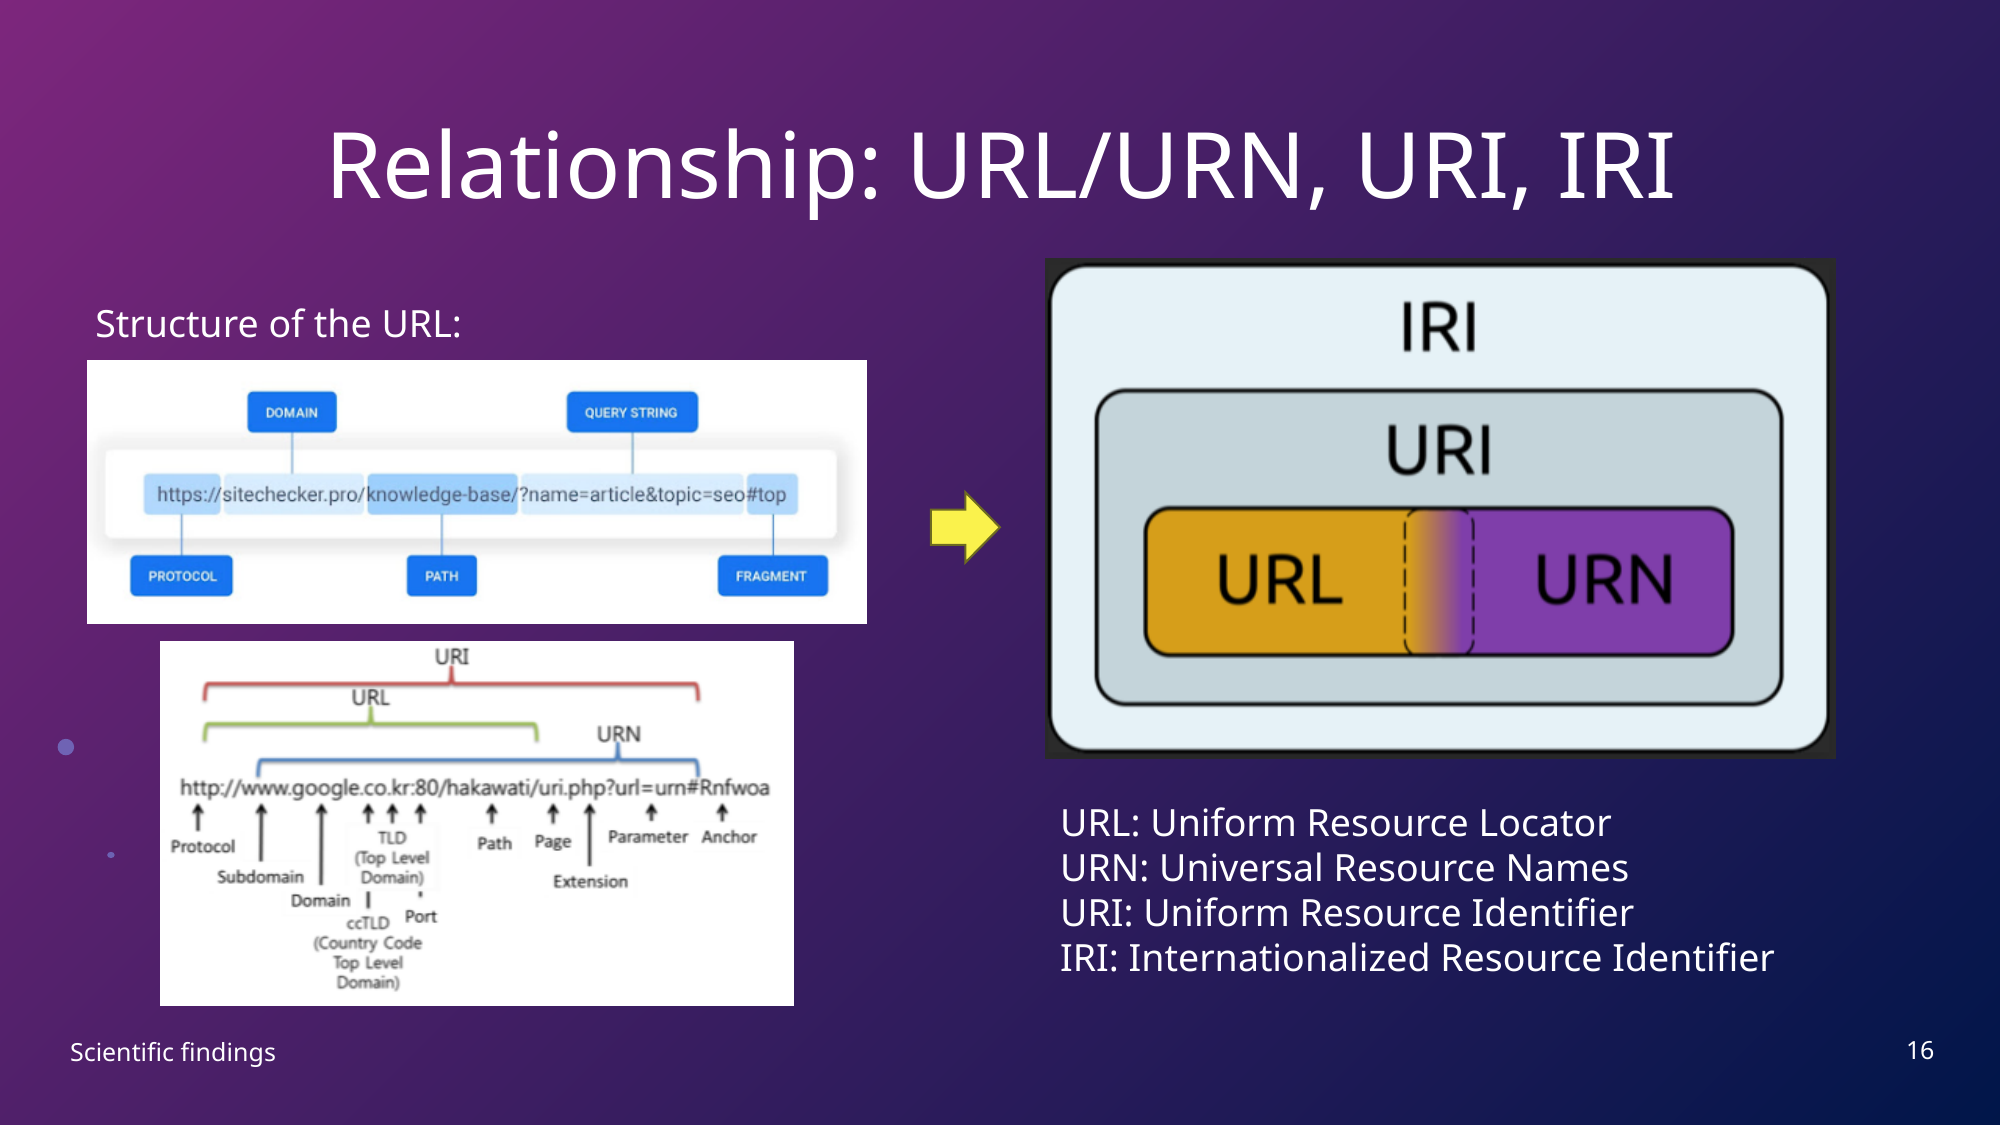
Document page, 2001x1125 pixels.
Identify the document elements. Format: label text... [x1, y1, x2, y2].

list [87, 360, 867, 624]
text_box [929, 489, 1002, 566]
text_box Structure of the URL: [80, 292, 478, 352]
text_box URL: Uniform Resource Locator URN: Universal Resource Names URI: Uniform Resource Identifier IRI: Internationalized Resource Identifier [1045, 791, 1826, 986]
footer Scientific findings [55, 1023, 731, 1084]
title Relationship: URL/URN, URI, IRI [139, 59, 1865, 278]
slide_number 16 [1499, 1021, 1950, 1082]
picture [1045, 258, 1836, 759]
picture [160, 641, 794, 1006]
